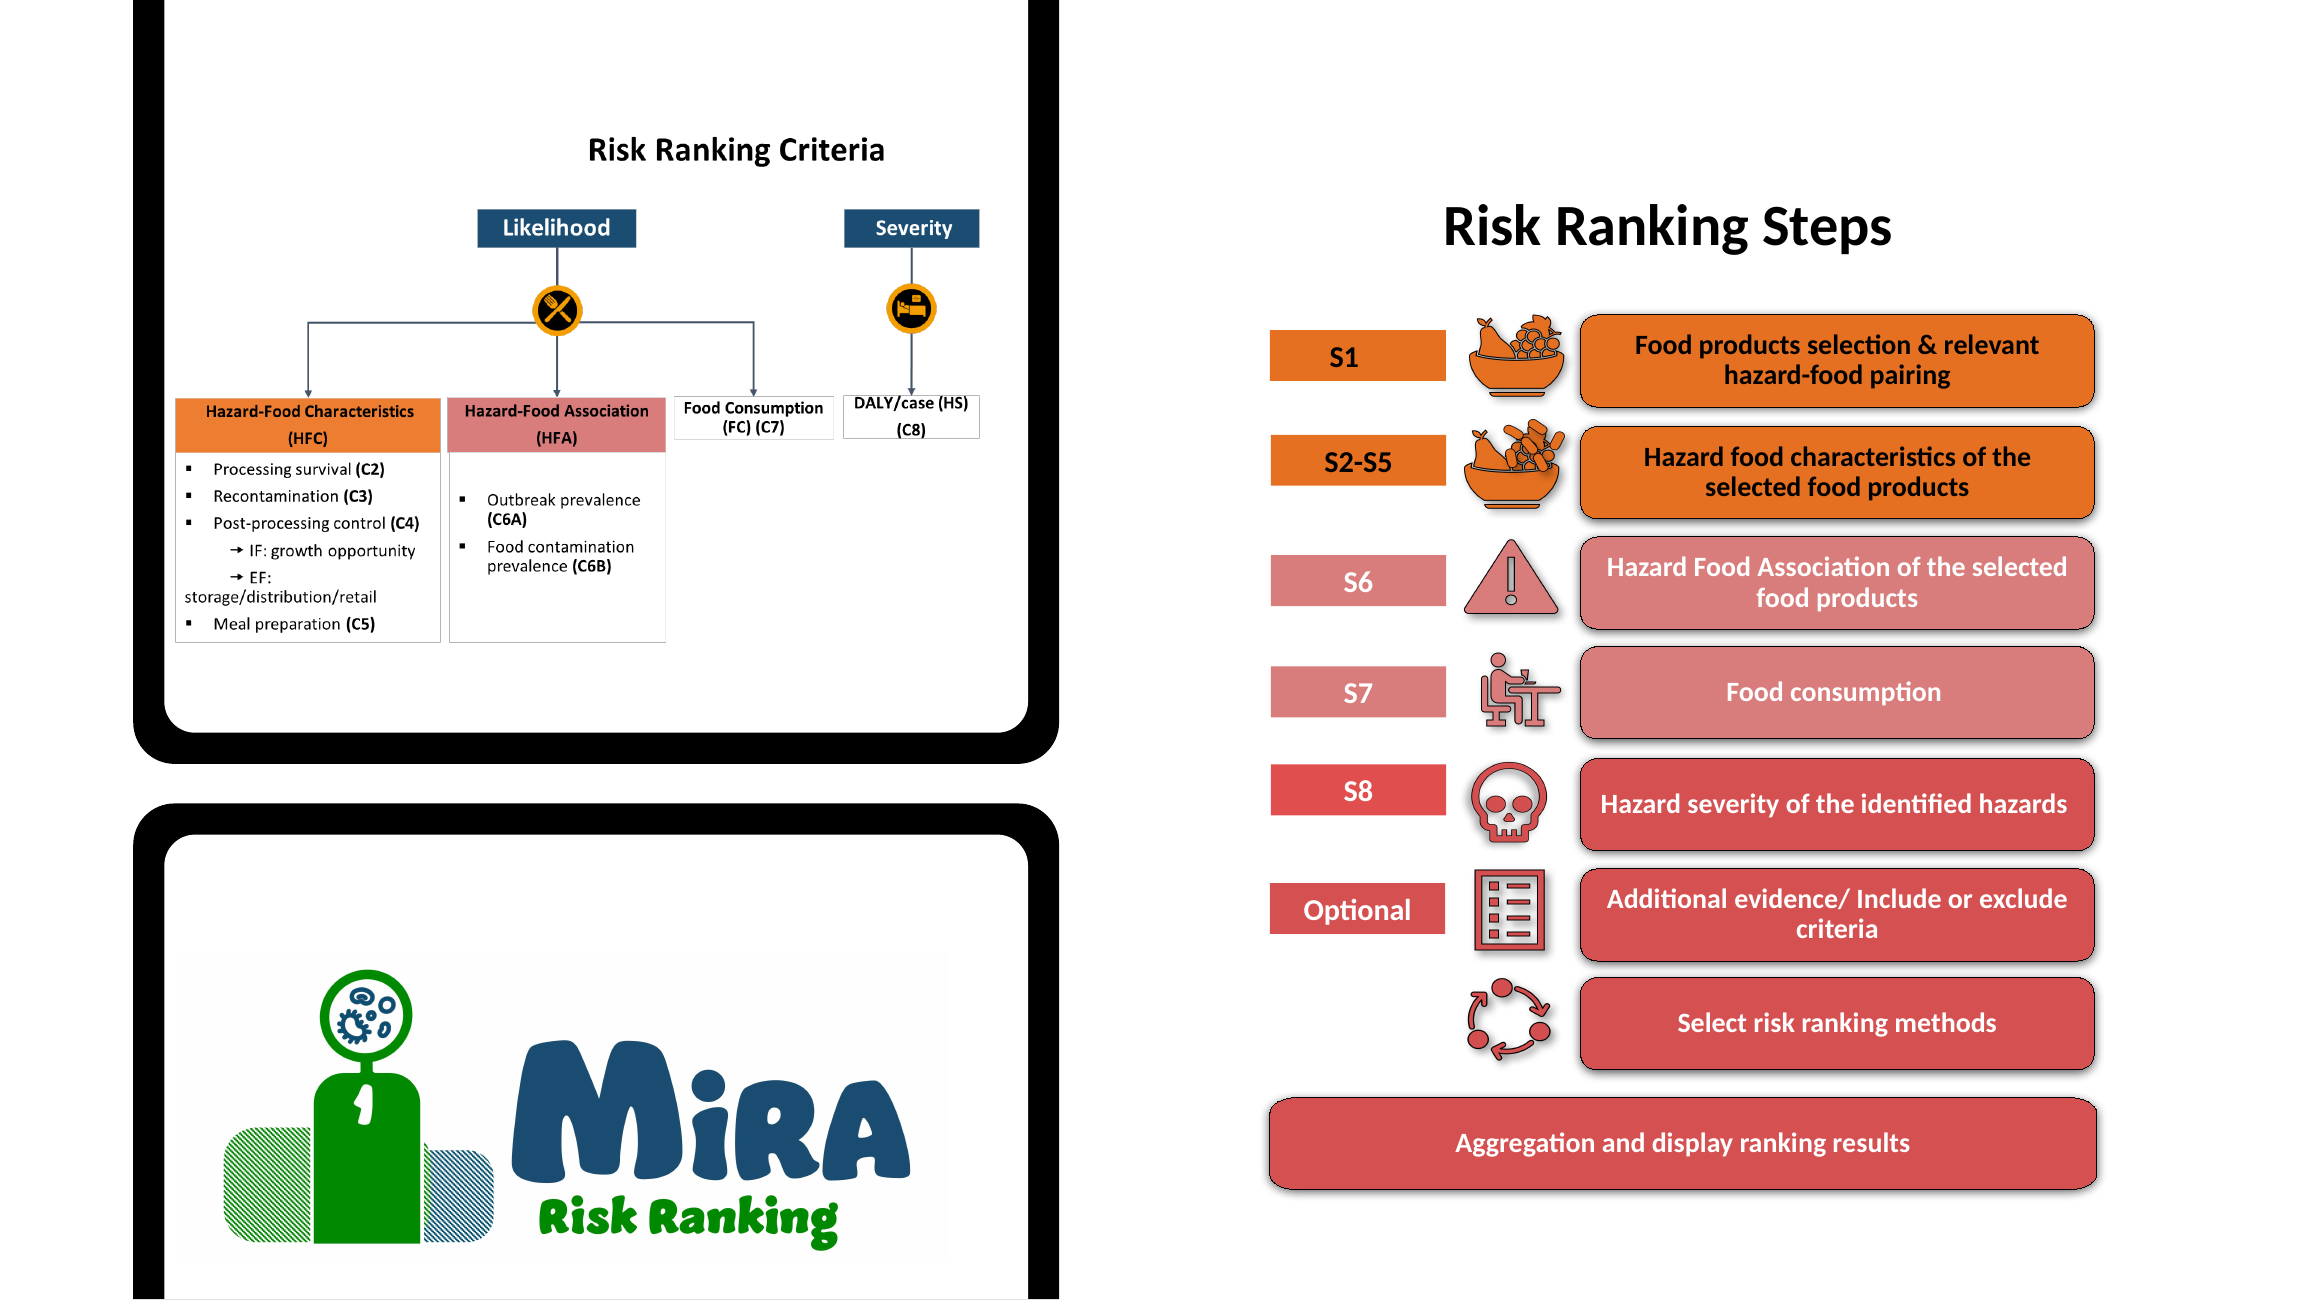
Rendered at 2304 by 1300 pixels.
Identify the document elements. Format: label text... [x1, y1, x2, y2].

text_box Risk Ranking Steps [1166, 187, 2170, 266]
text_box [1269, 308, 2097, 1190]
text_box [132, 0, 1061, 765]
text_box [163, 0, 1030, 734]
picture [173, 117, 1069, 645]
picture [179, 951, 948, 1262]
text_box [132, 802, 1061, 1300]
text_box [163, 833, 1030, 1300]
